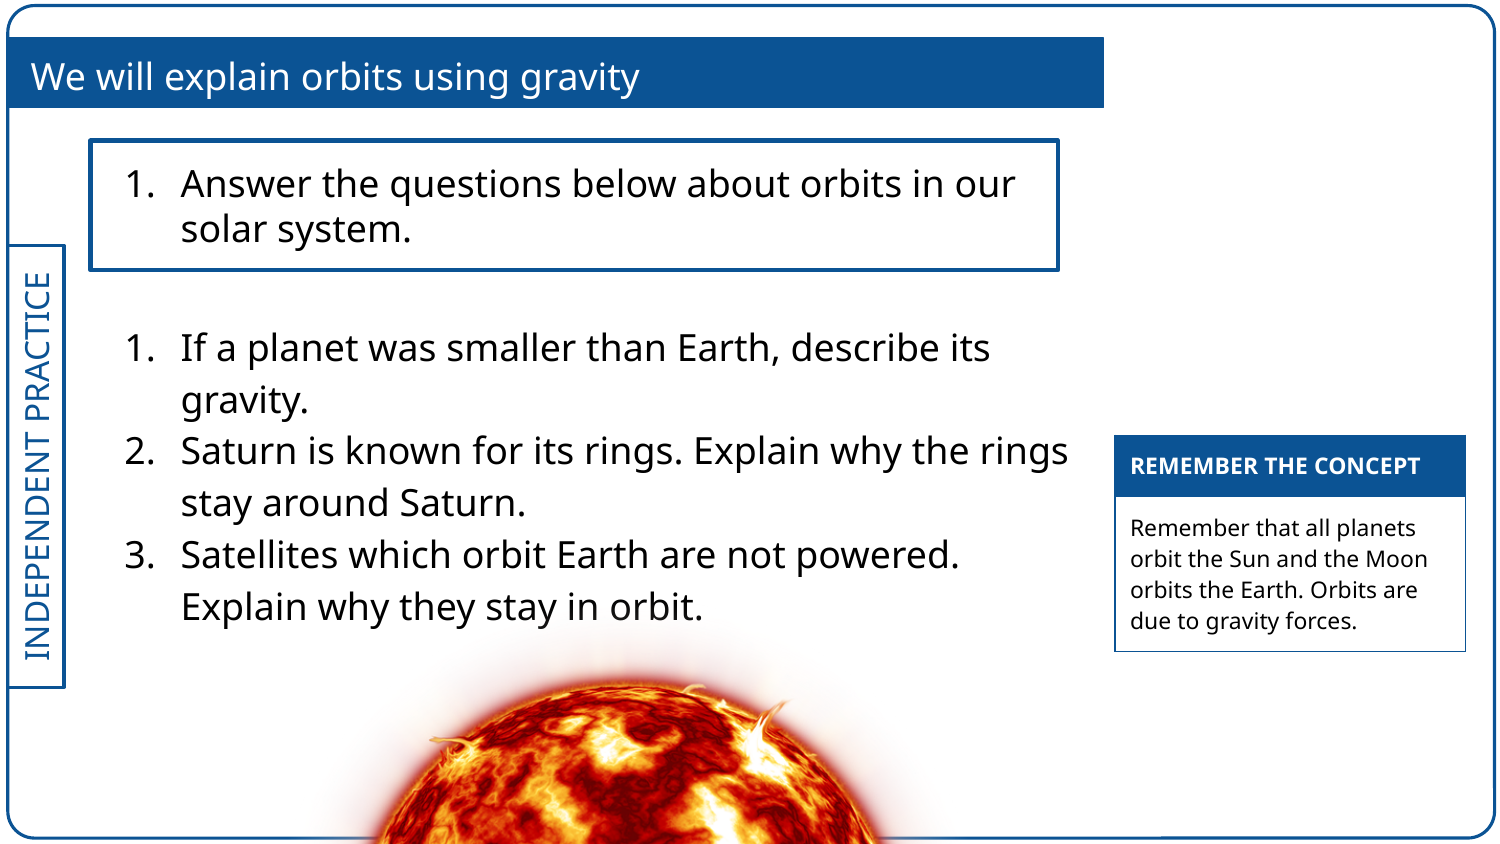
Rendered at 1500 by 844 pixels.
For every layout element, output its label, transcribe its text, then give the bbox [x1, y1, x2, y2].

picture [250, 580, 1005, 844]
text_box Answer the questions below about orbits in our solar system. [90, 140, 1058, 270]
table_cell Remember that all planets orbit the Sun and the Moon orbits the Earth. Orbits are due to gravity forces. [1116, 497, 1465, 651]
subtitle We will explain orbits using gravity [15, 43, 1097, 101]
table_header REMEMBER THE CONCEPT [1116, 436, 1465, 496]
list If a planet was smaller than Earth, describe its gravity. Saturn is known for its rings. Explain why the rings stay around Saturn. Satellites which orbit Earth are not powered. Explain why they stay in orbit. [90, 302, 1104, 807]
